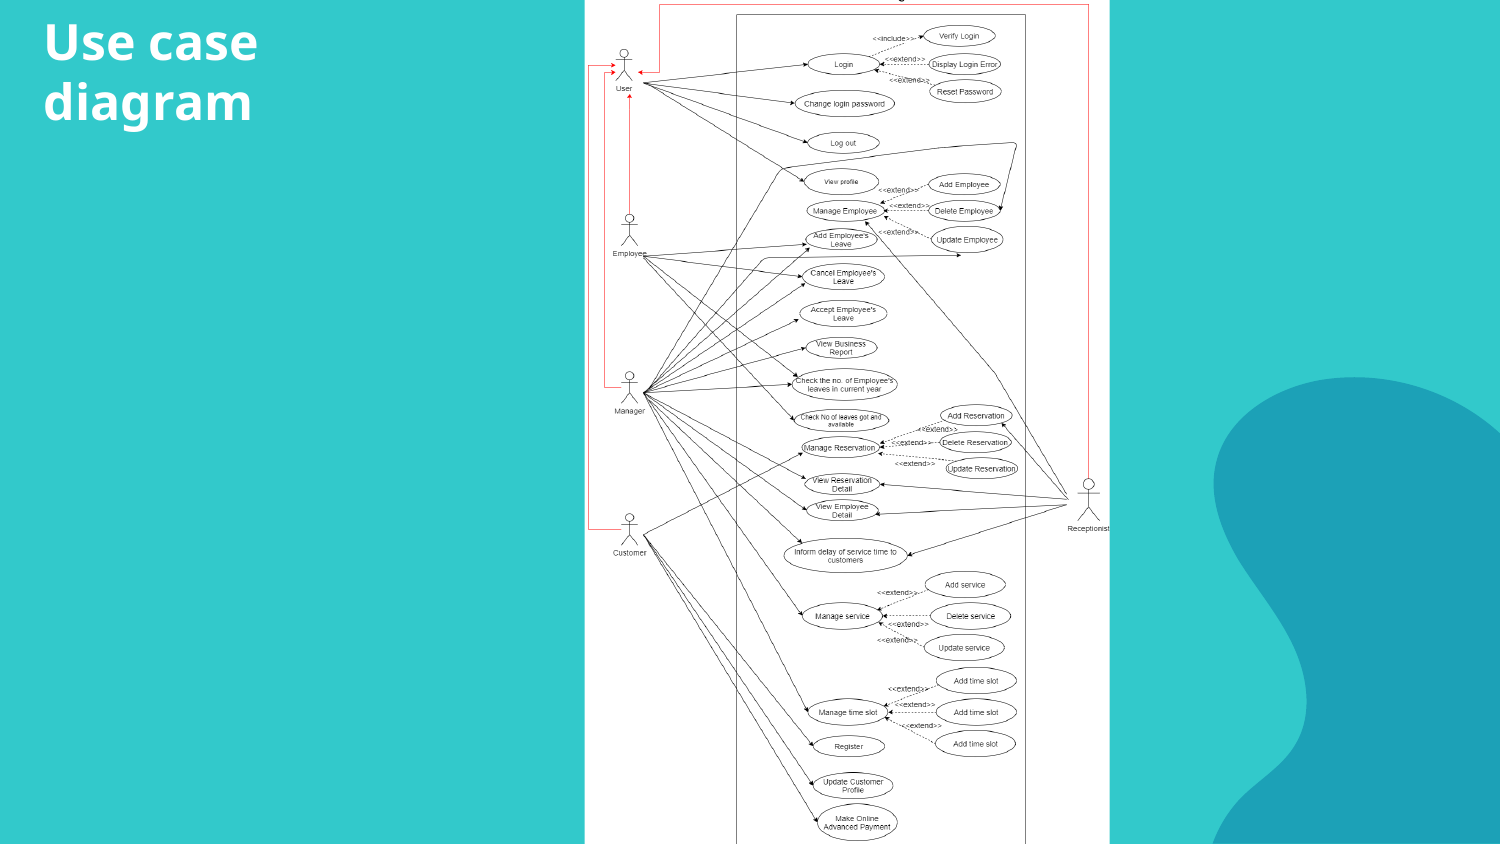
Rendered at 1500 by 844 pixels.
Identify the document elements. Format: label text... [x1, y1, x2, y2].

title Use case diagram [28, 65, 483, 146]
picture [584, 0, 1110, 844]
